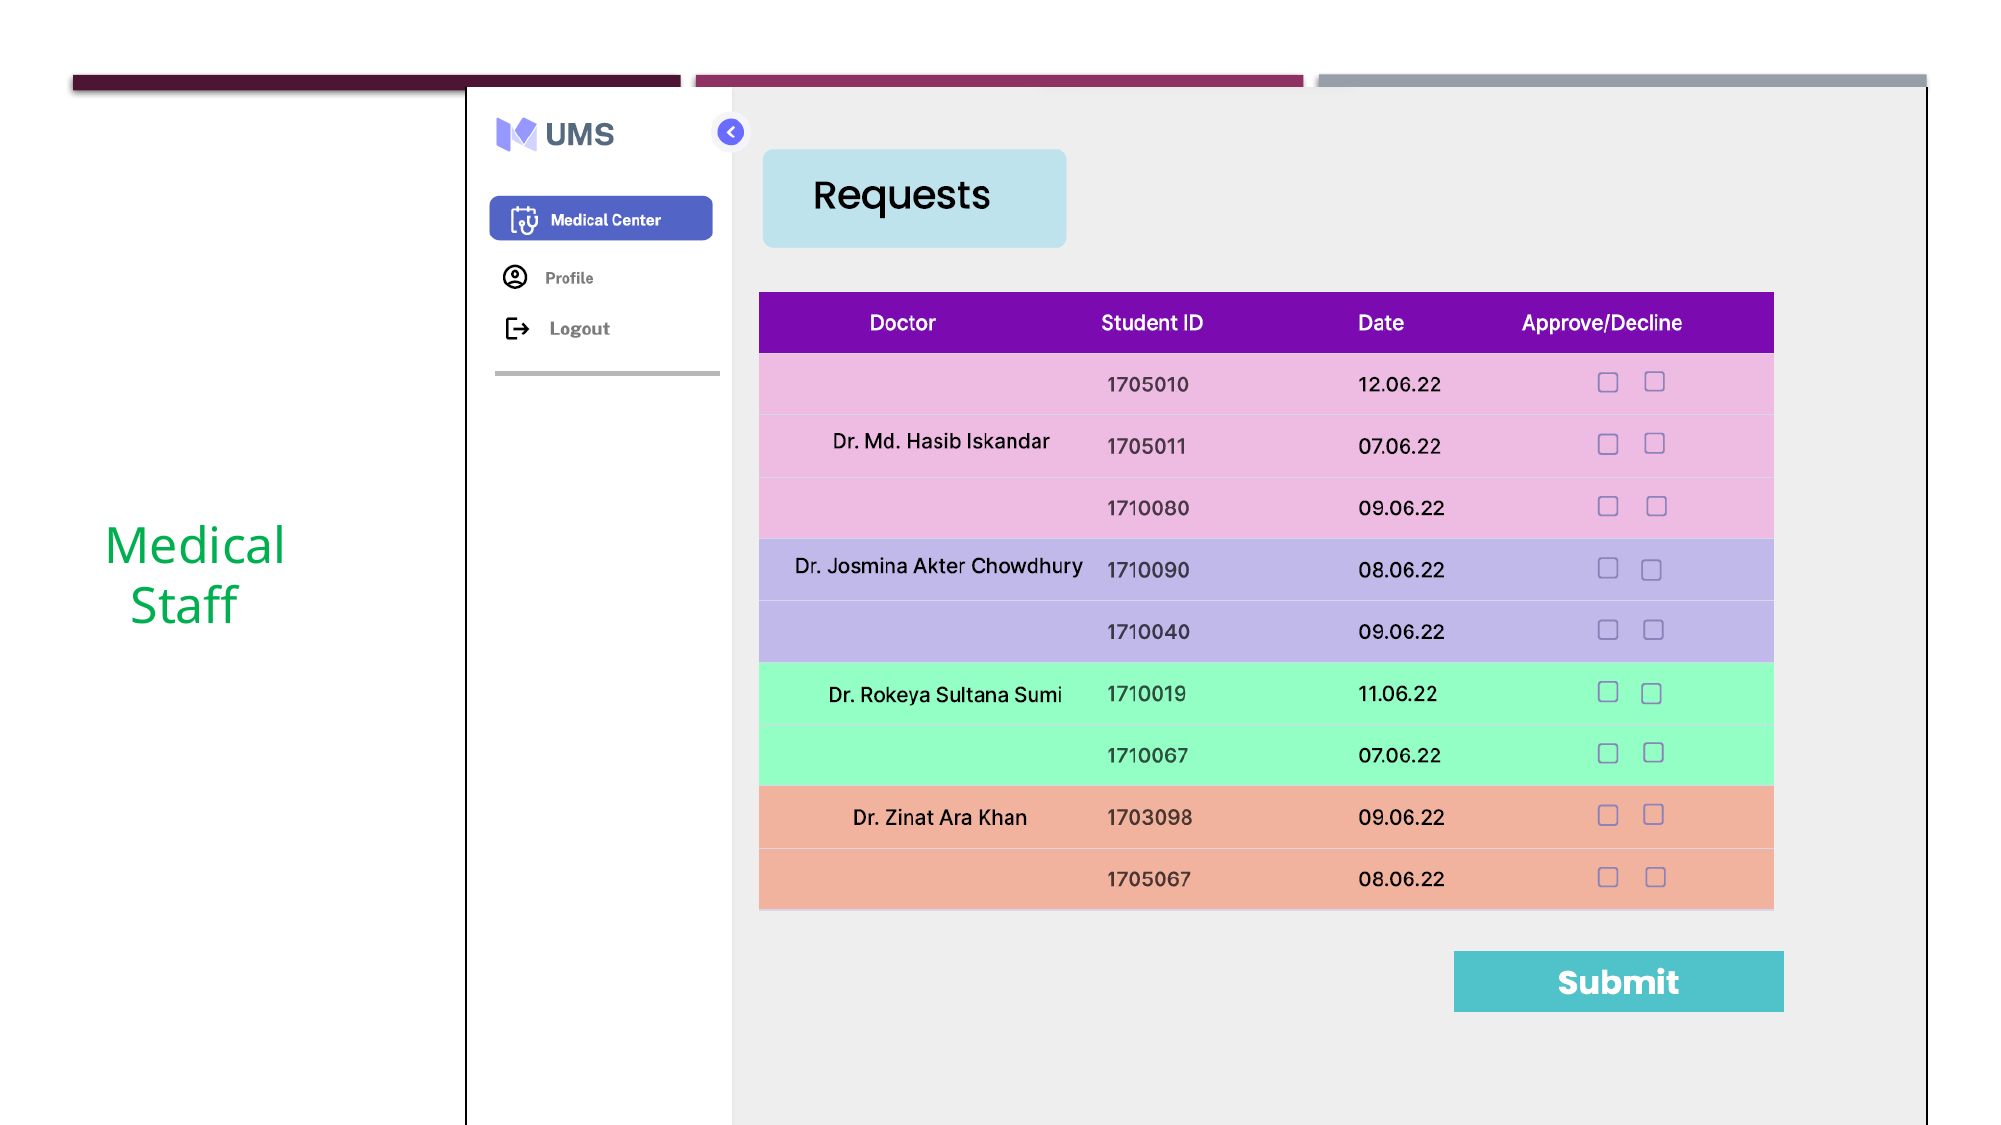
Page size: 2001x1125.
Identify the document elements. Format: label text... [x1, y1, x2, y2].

picture [465, 87, 1928, 1125]
text_box Medical Staff [89, 506, 302, 641]
